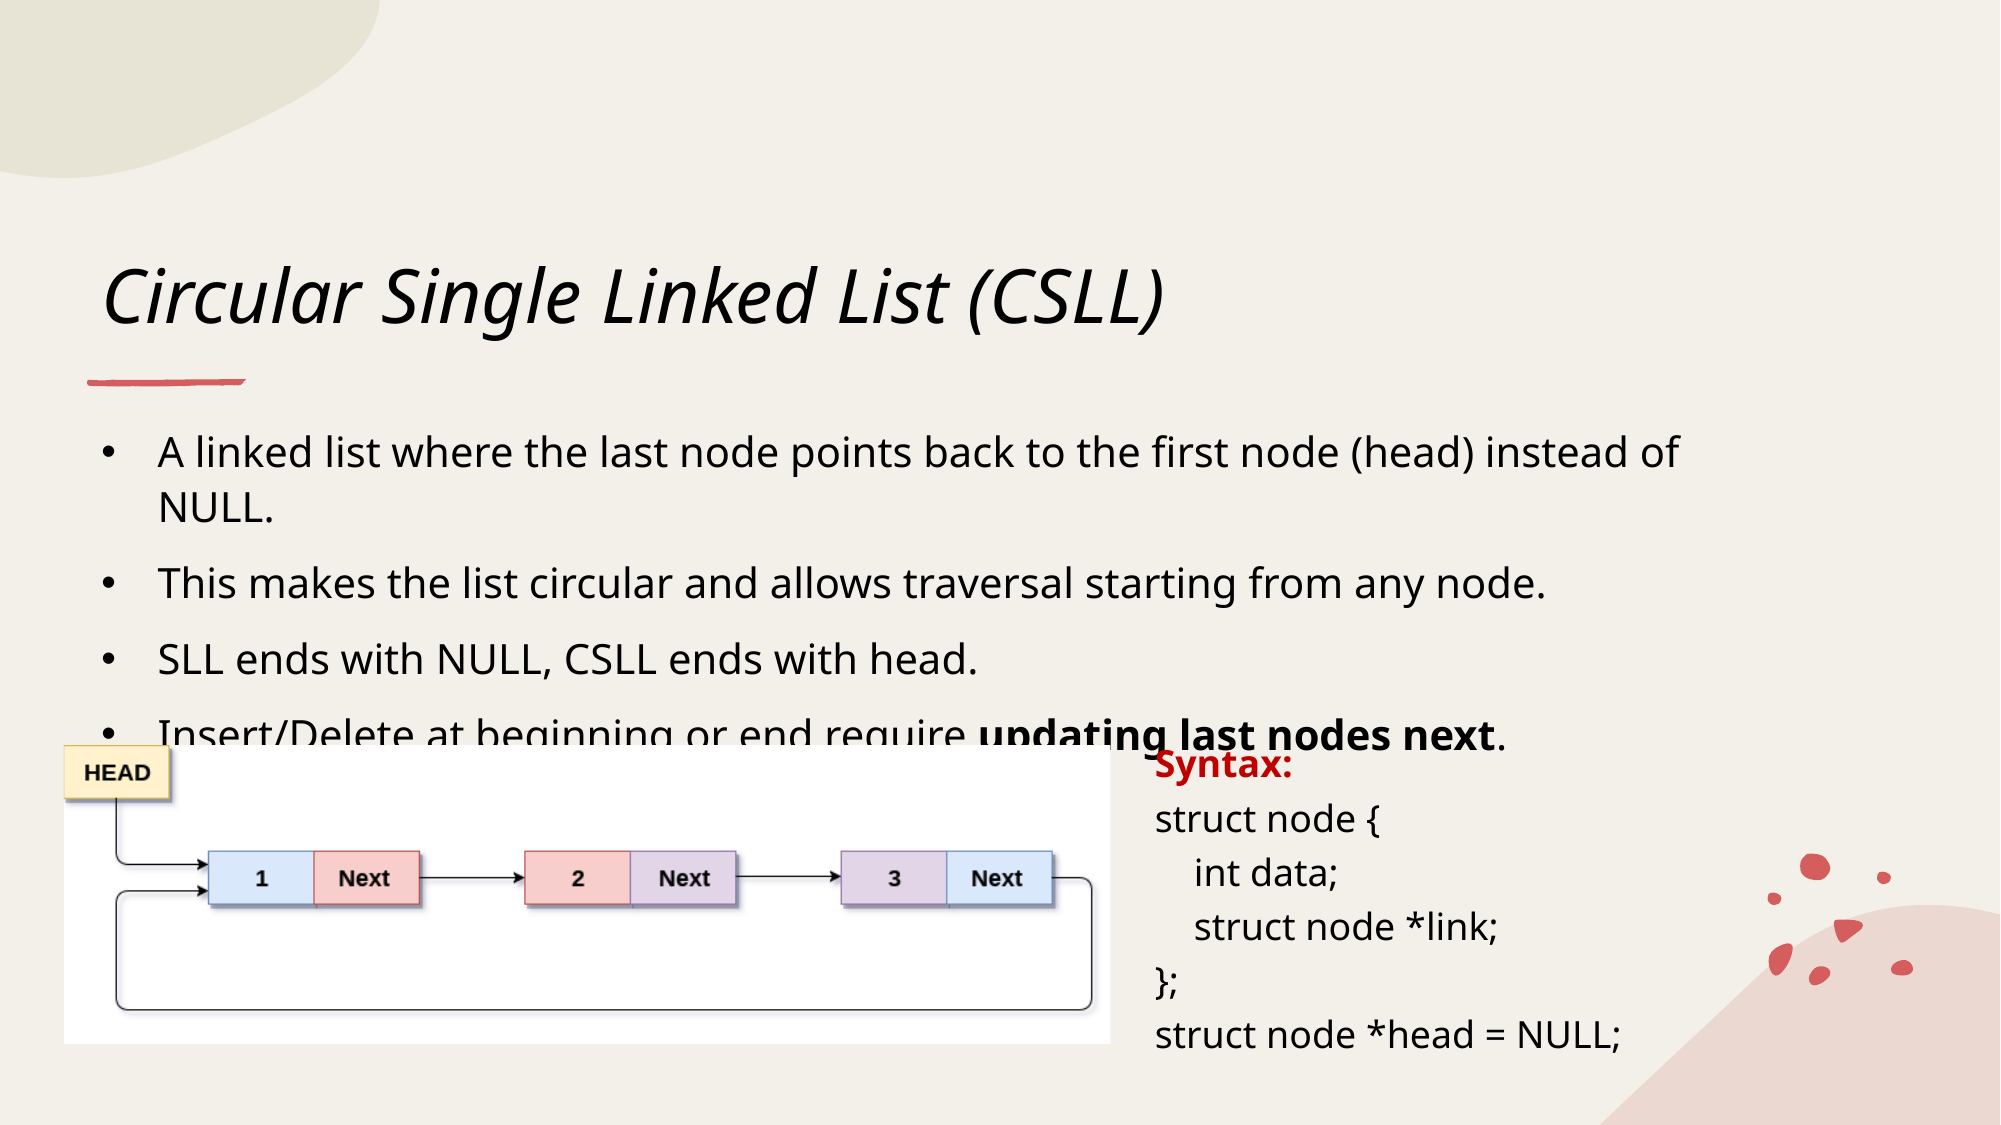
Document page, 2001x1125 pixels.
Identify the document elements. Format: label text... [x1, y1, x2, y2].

list A linked list where the last node points back to the first node (head) instead of NULL. This makes the list circular and allows traversal starting from any node. SLL ends with NULL, CSLL ends with head. Insert/Delete at beginning or end require updating last nodes next. [86, 413, 1797, 996]
text_box Syntax: struct node { int data; struct node *link; }; struct node *head = NULL; [1140, 723, 1782, 1064]
picture [63, 745, 1111, 1044]
title Circular Single Linked List (CSLL) [86, 129, 1740, 347]
